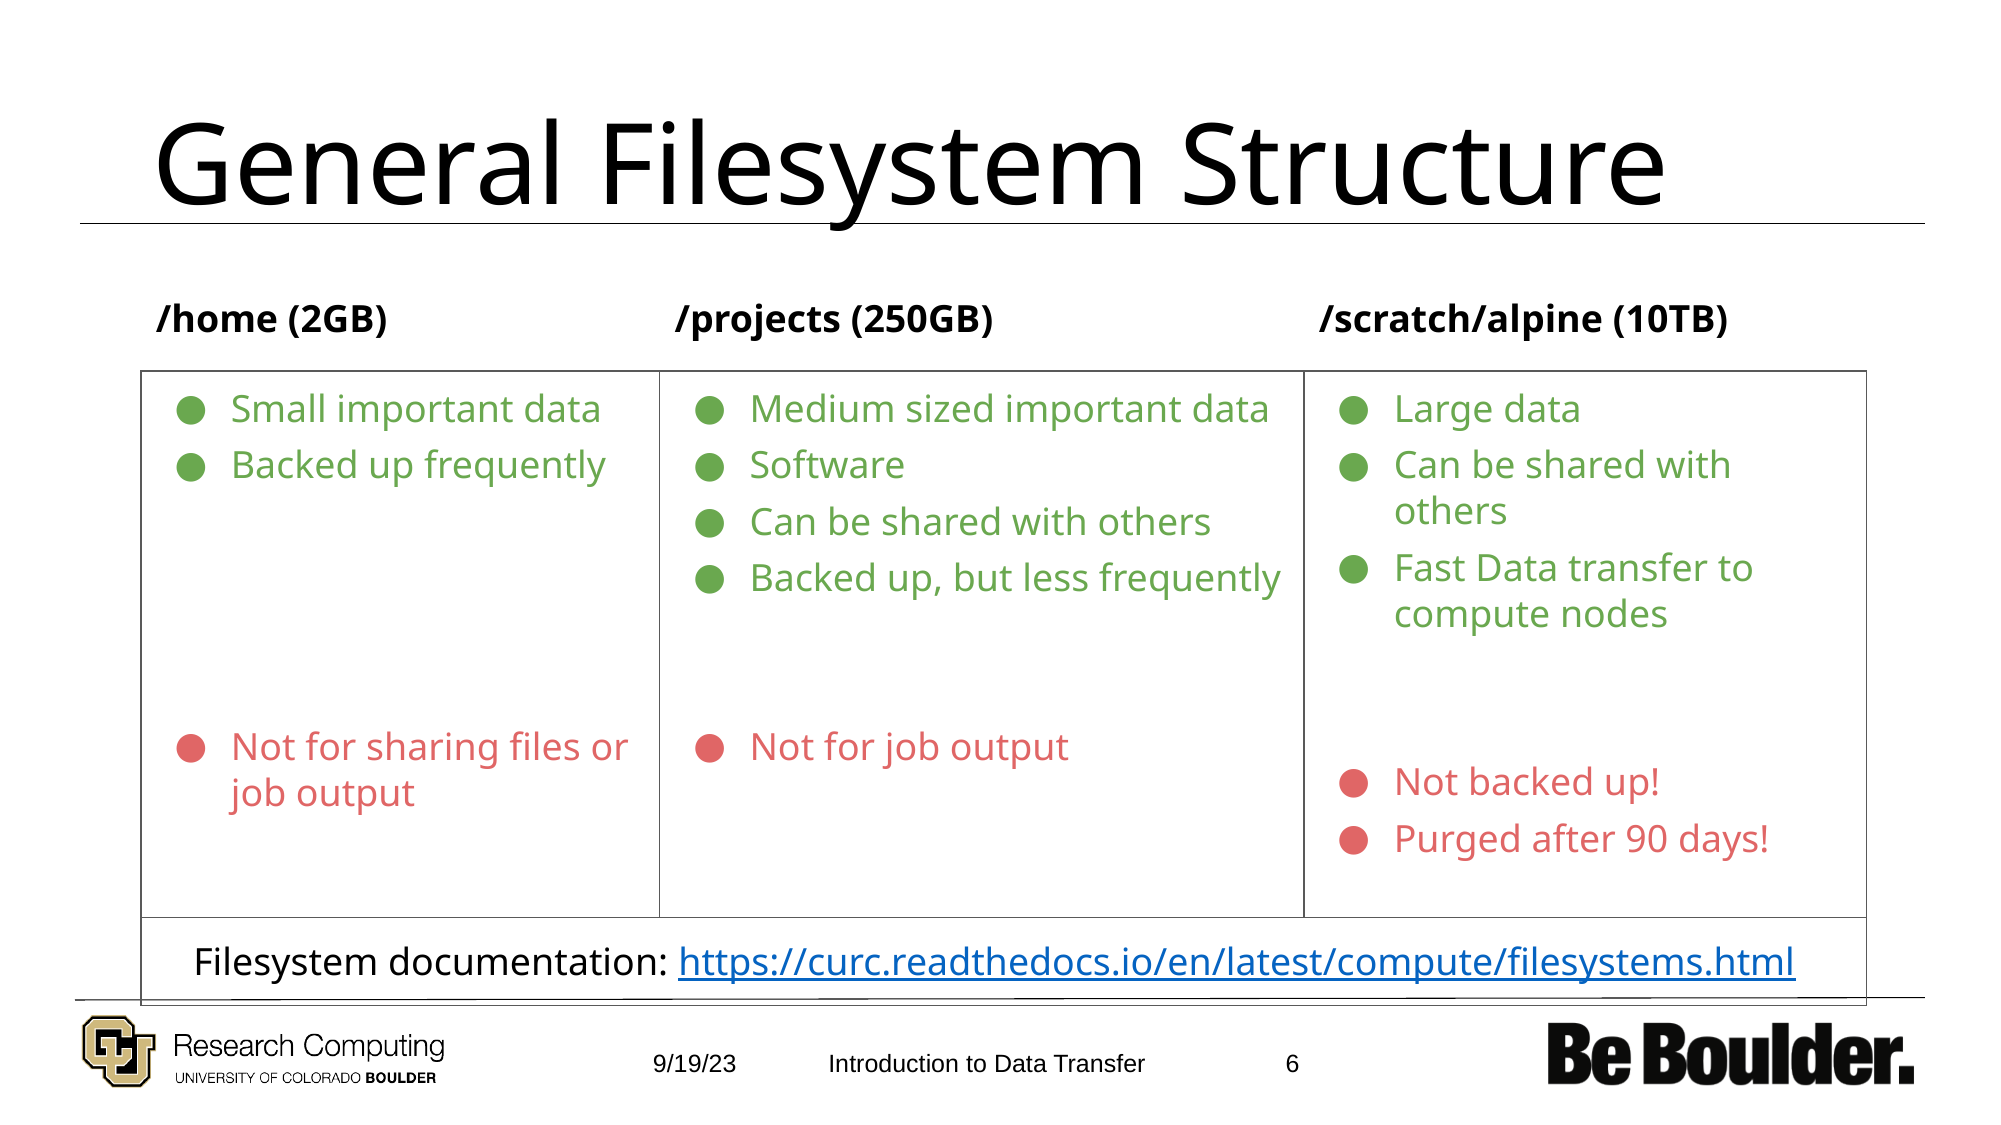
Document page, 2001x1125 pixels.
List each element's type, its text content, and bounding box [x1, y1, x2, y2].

table_header /scratch/alpine (10TB) [1305, 278, 1866, 370]
title General Filesystem Structure [137, 59, 1863, 278]
table_header /home (2GB) [142, 278, 659, 370]
table_header /projects (250GB) [660, 278, 1303, 370]
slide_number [637, 1032, 772, 1093]
table_cell Medium sized important data Software Can be shared with others Backed up, but less frequently Not for job output [660, 372, 1303, 917]
table_cell Small important data Backed up frequently Not for sharing files or job output [142, 372, 659, 917]
picture [81, 1015, 444, 1088]
footer Introduction to Data Transfer [772, 1032, 1202, 1093]
picture [1524, 1015, 1938, 1088]
table_cell Filesystem documentation: https://curc.readthedocs.io/en/latest/compute/filesystems.html [142, 918, 1866, 1005]
table_cell Large data Can be shared with others Fast Data transfer to compute nodes Not backed up! Purged after 90 days! [1305, 372, 1866, 917]
slide_number 6 [1202, 1032, 1315, 1093]
